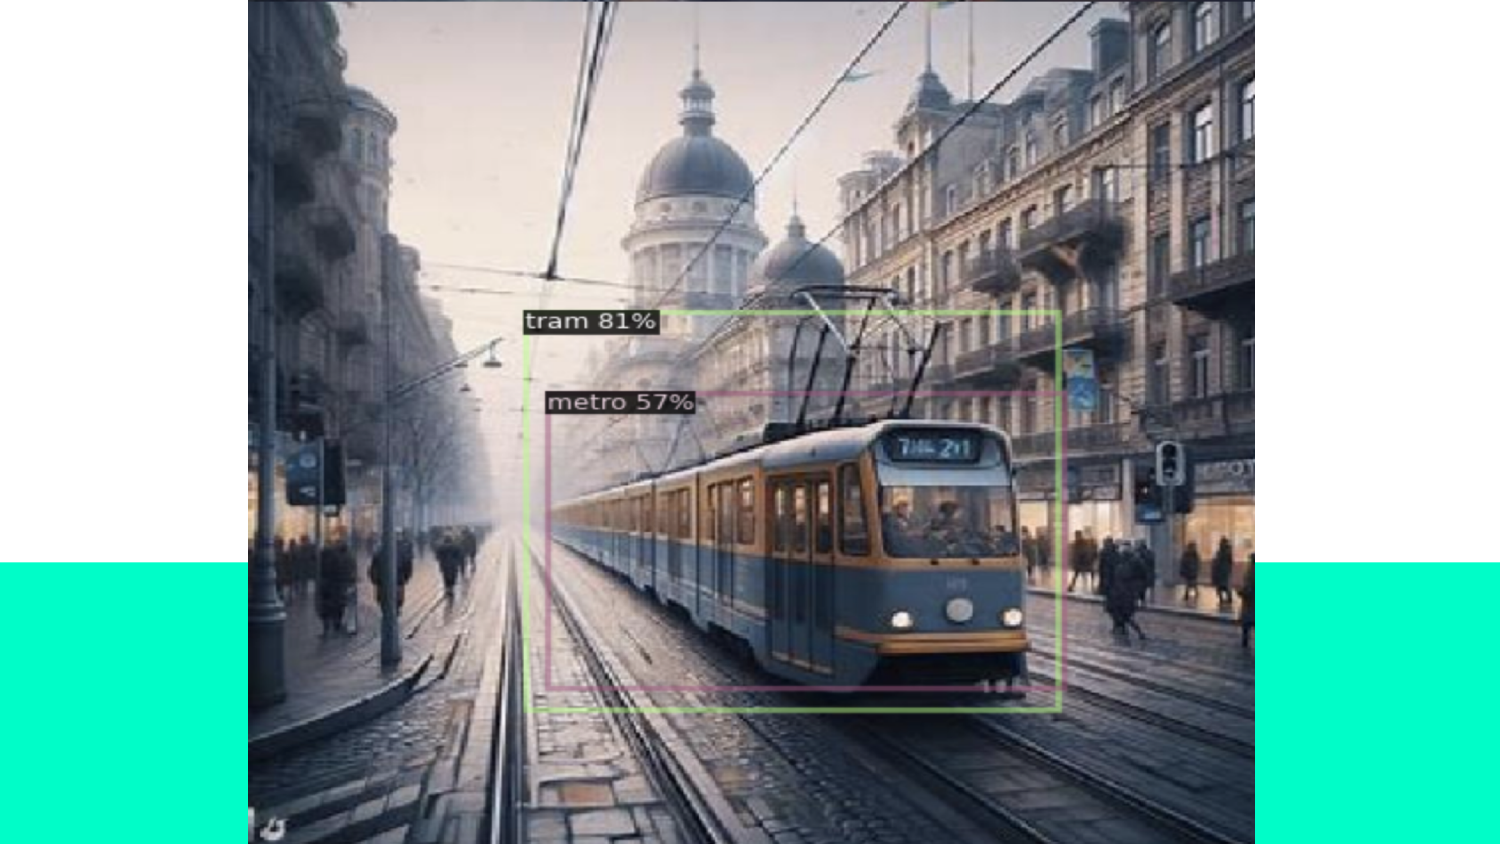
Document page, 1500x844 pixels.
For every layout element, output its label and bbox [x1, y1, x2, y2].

picture [248, 0, 1255, 844]
